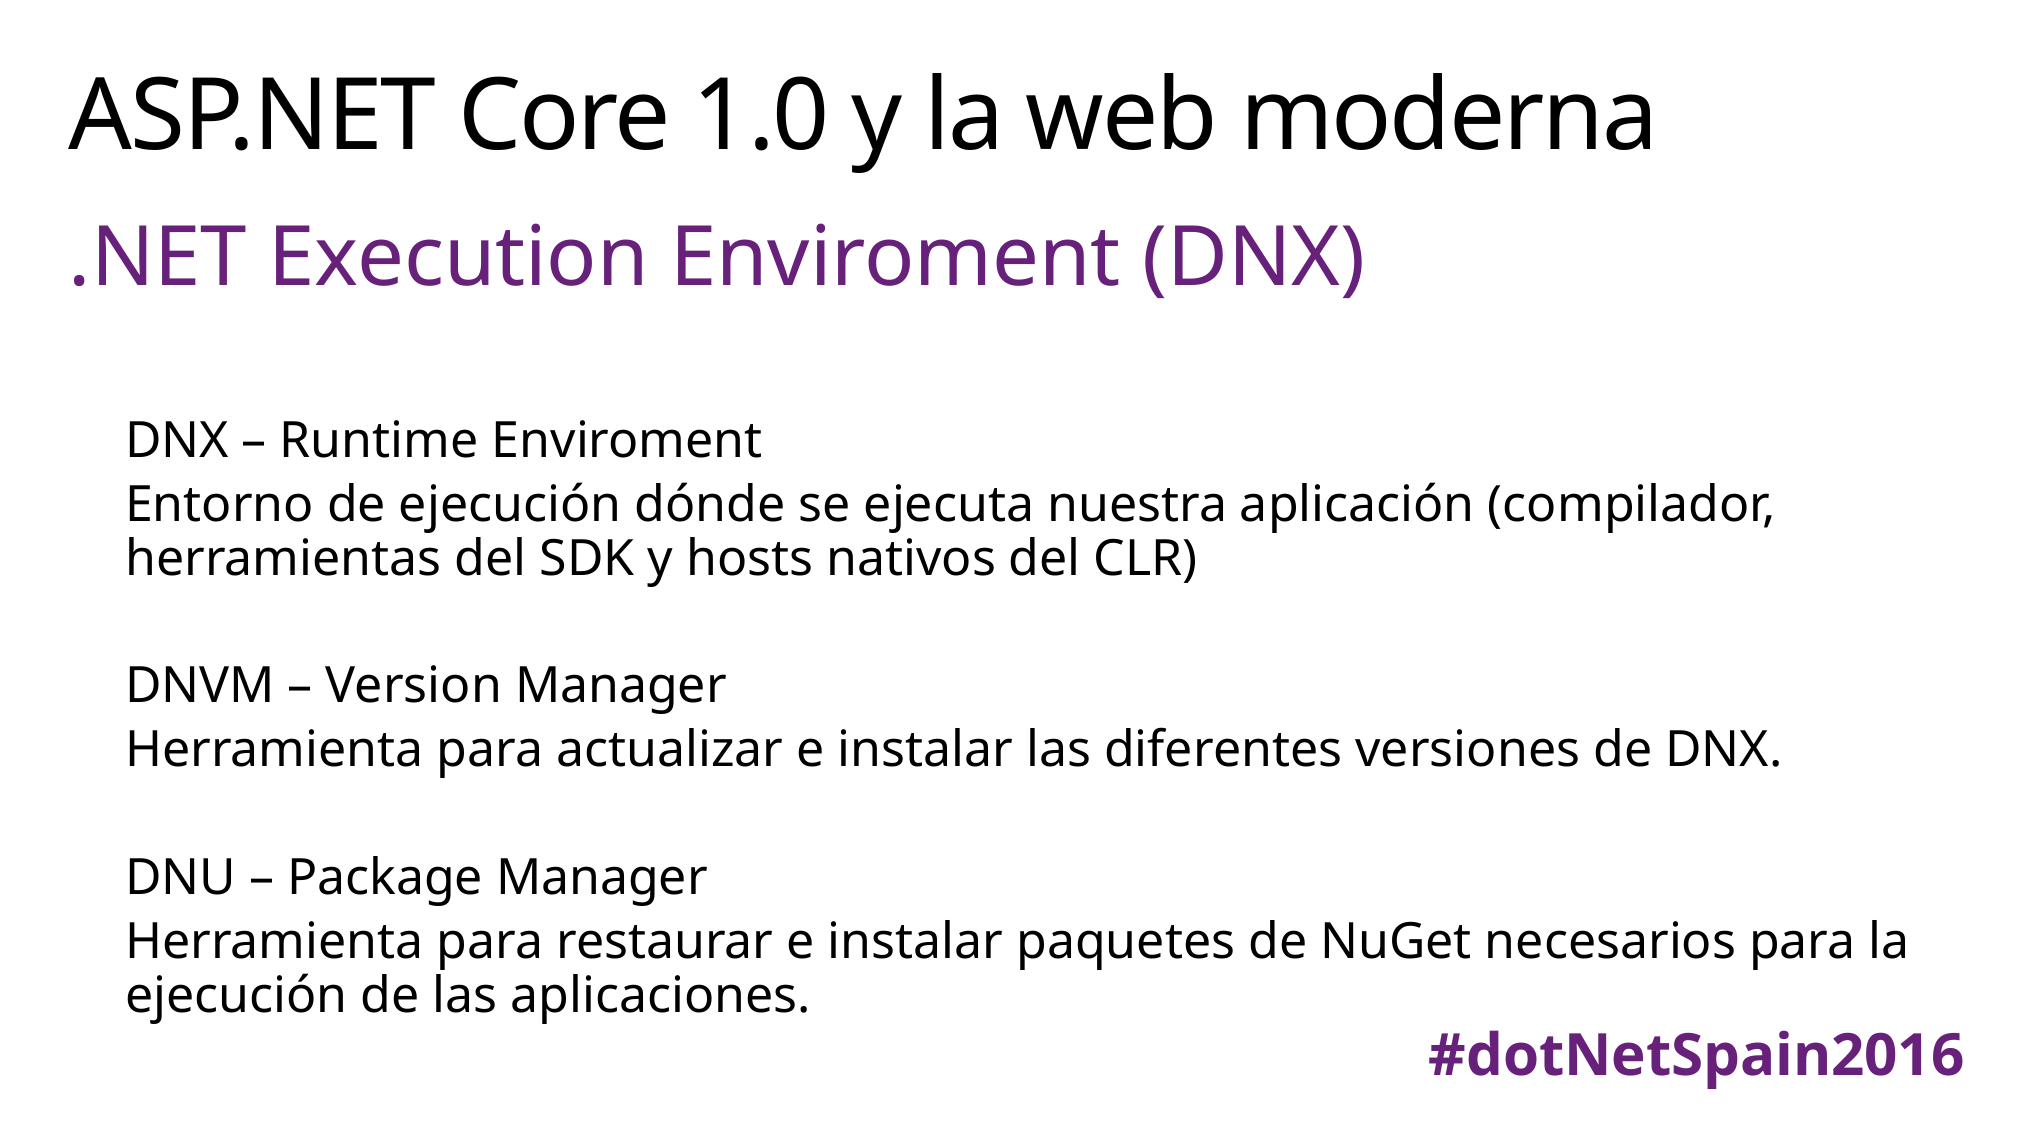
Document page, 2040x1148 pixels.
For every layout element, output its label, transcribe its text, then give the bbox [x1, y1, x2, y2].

title ASP.NET Core 1.0 y la web moderna [45, 48, 1996, 199]
list .NET Execution Enviroment (DNX) DNX – Runtime Enviroment Entorno de ejecución dónde se ejecuta nuestra aplicación (compilador, herramientas del SDK y hosts nativos del CLR) DNVM – Version Manager Herramienta para actualizar e instalar las diferentes versiones de DNX. DNU – Package Manager Herramienta para restaurar e instalar paquetes de NuGet necesarios para la ejecución de las aplicaciones. [45, 198, 1995, 1054]
